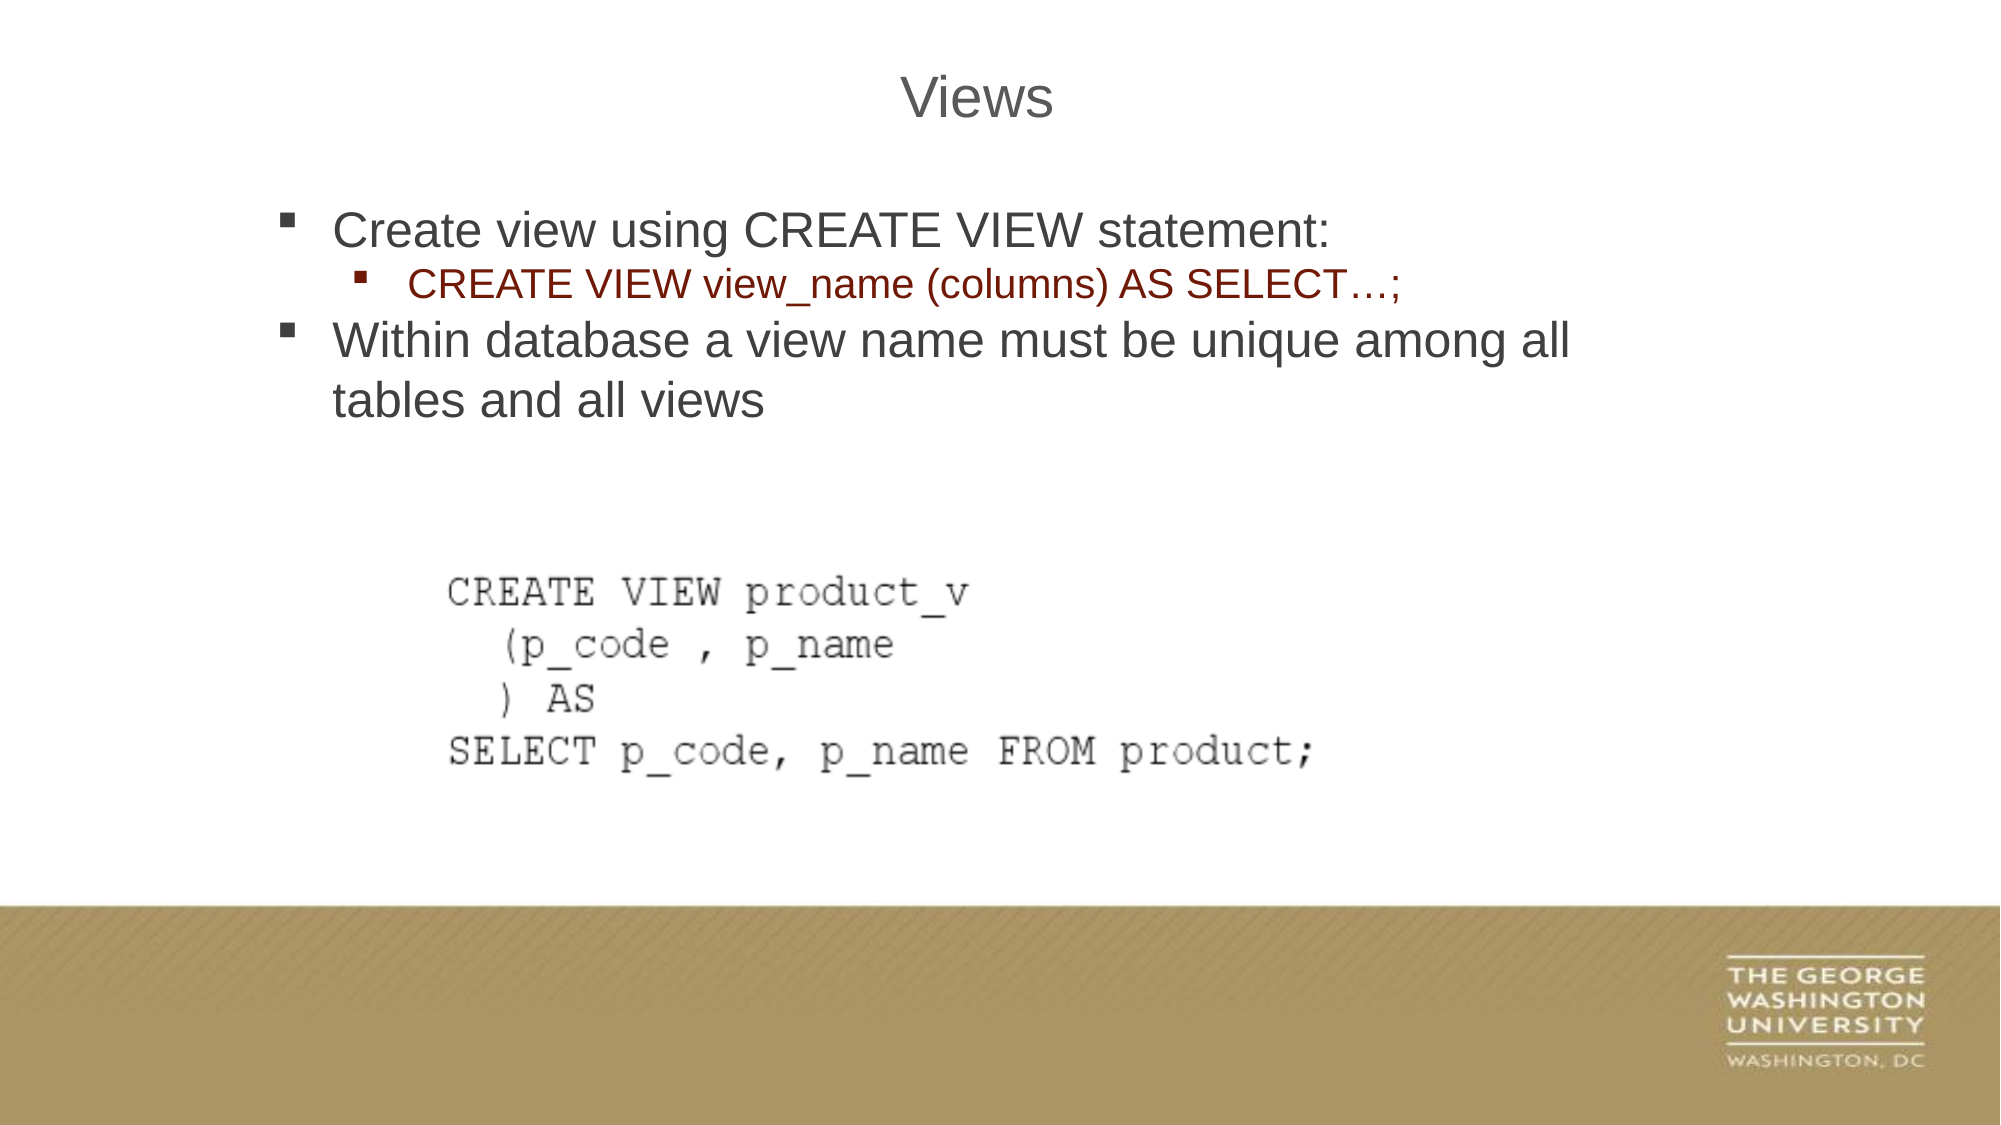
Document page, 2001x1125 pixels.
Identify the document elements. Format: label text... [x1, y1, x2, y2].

text_box Create view using CREATE VIEW statement: CREATE VIEW view_name (columns) AS SELECT…; Within database a view name must be unique among all tables and all views [186, 189, 1687, 571]
title Views [422, 51, 1533, 148]
picture [0, 0, 2000, 1125]
